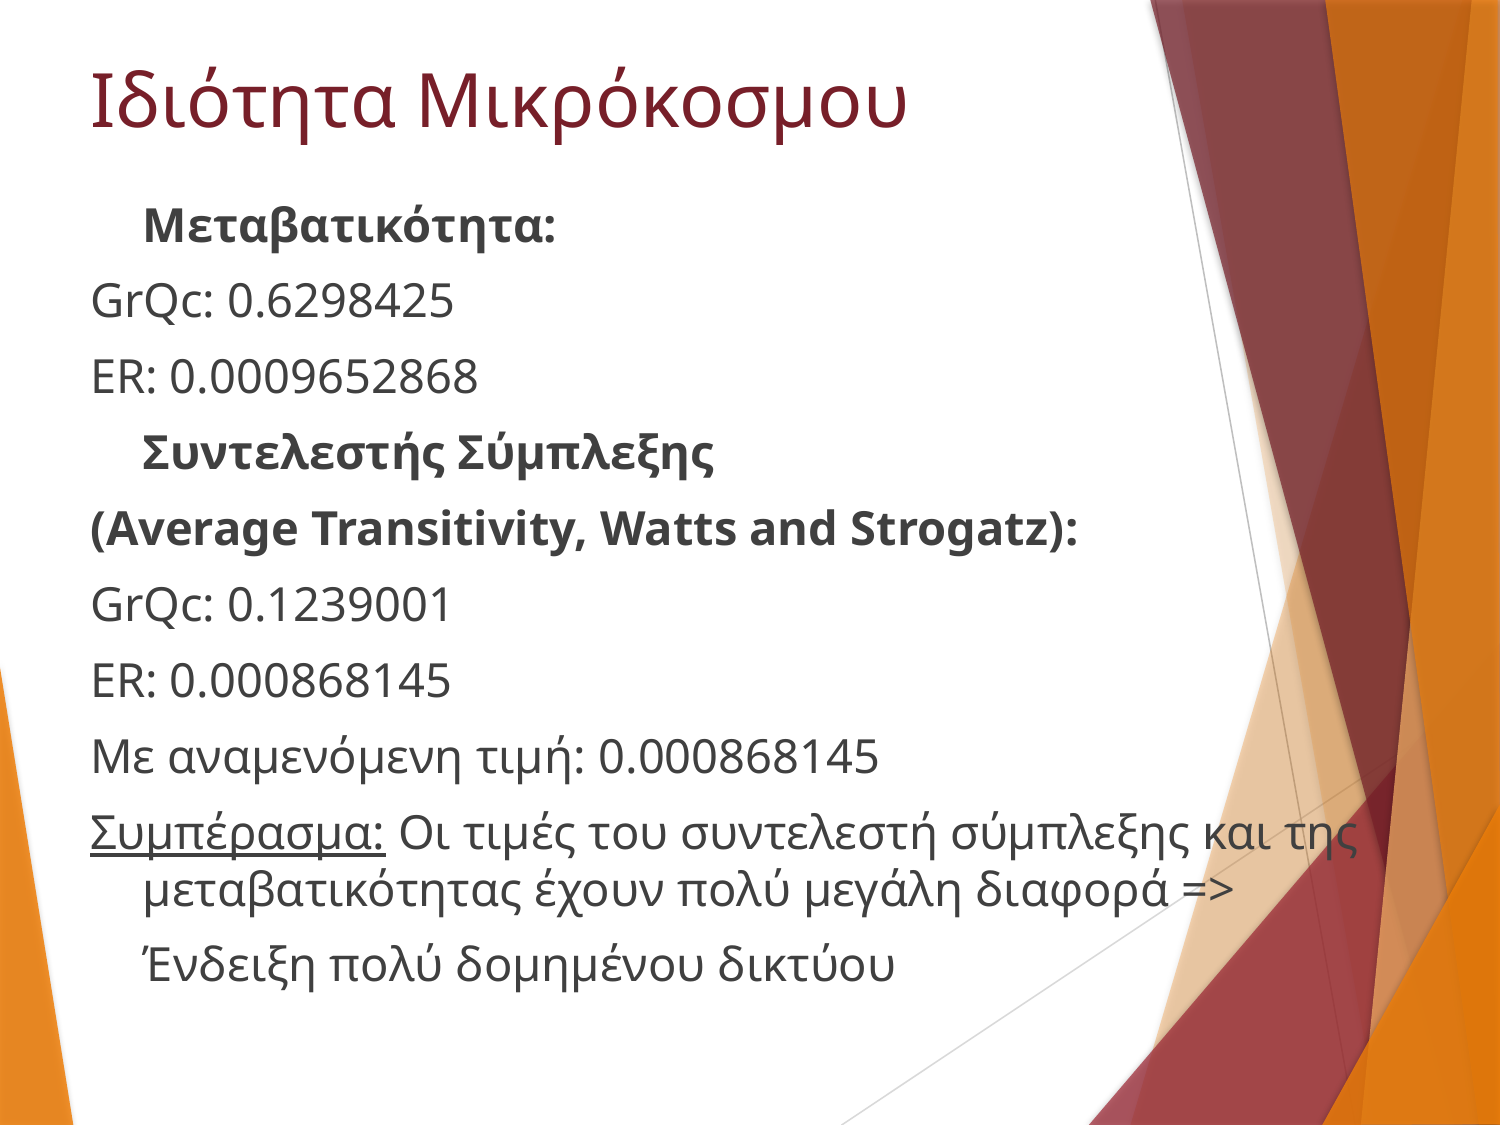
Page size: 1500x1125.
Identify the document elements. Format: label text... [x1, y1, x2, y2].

list Μεταβατικότητα: GrQc: 0.6298425 ER: 0.0009652868 Συντελεστής Σύμπλεξης (Average Transitivity, Watts and Strogatz): GrQc: 0.1239001 ER: 0.000868145 Με αναμενόμενη τιμή: 0.000868145 Συμπέρασμα: Οι τιμές του συντελεστή σύμπλεξης και της μεταβατικότητας έχουν πολύ μεγάλη διαφορά => Ένδειξη πολύ δομημένου δικτύου [75, 187, 1425, 1005]
title Ιδιότητα Μικρόκοσμου [75, 45, 1425, 164]
